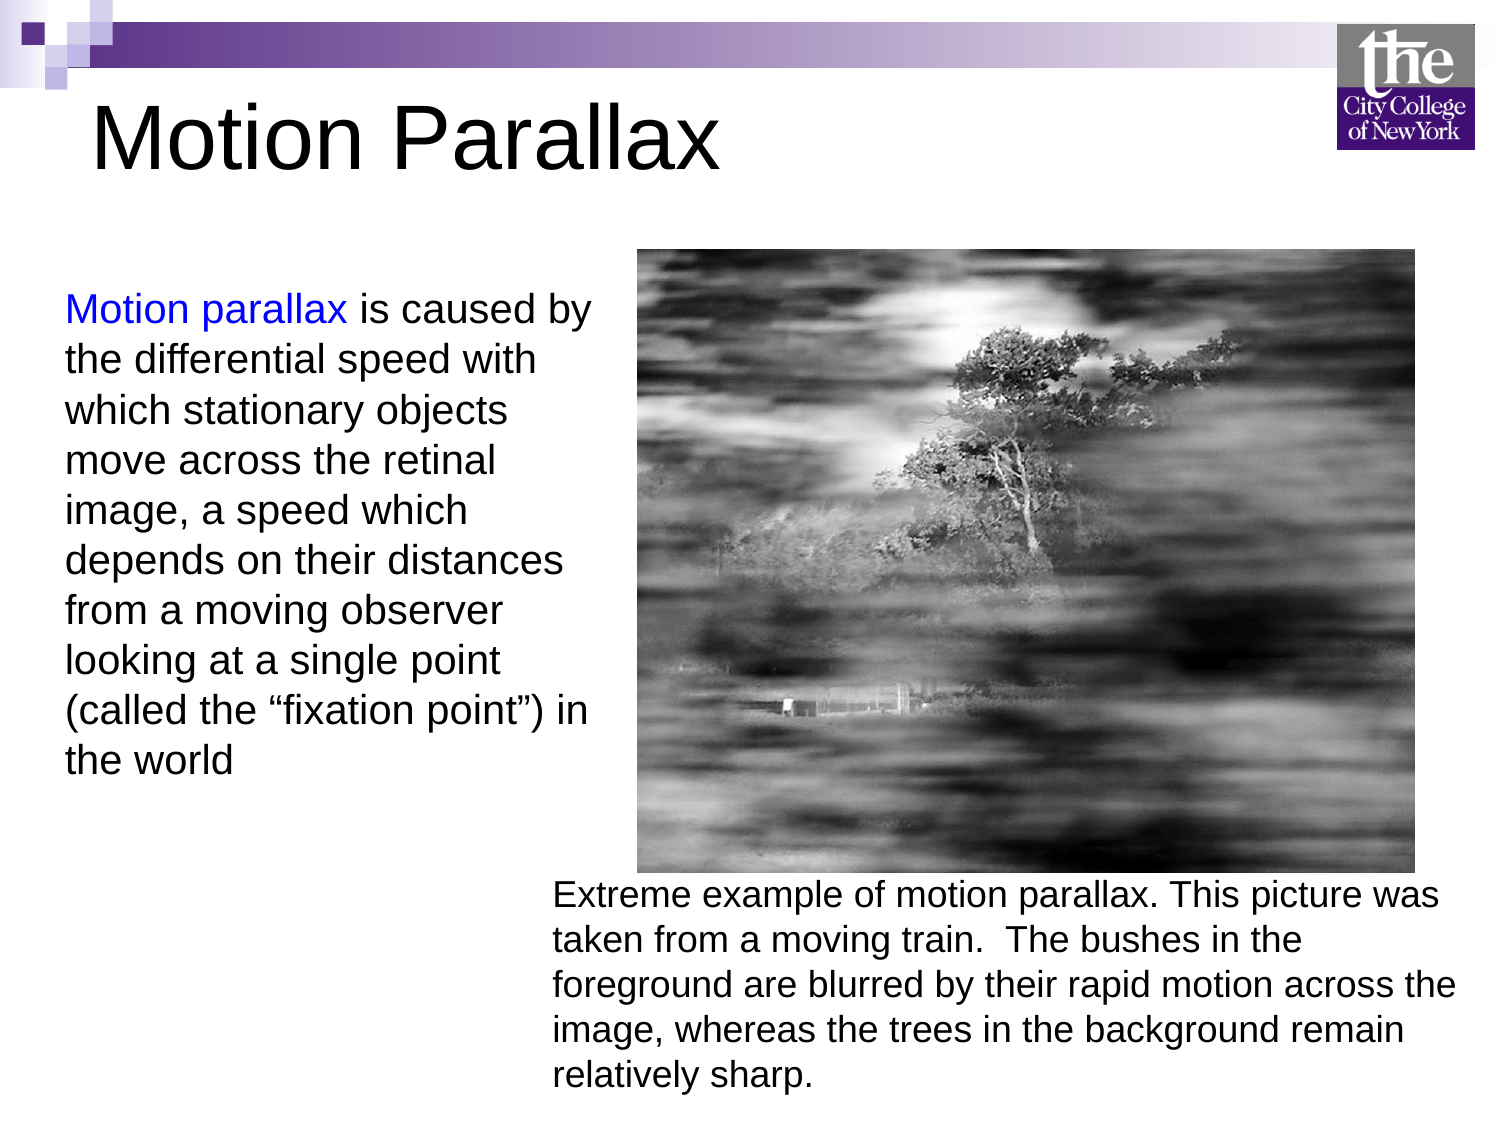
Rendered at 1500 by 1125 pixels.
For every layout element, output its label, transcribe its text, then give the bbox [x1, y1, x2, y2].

text_box Extreme example of motion parallax. This picture was taken from a moving train. The bushes in the foreground are blurred by their rapid motion across the image, whereas the trees in the background remain relatively sharp. [537, 862, 1475, 1103]
title Motion Parallax [74, 74, 1426, 301]
picture [1337, 24, 1475, 150]
picture [637, 249, 1415, 873]
text_box Motion parallax is caused by the differential speed with which stationary objects move across the retinal image, a speed which depends on their distances from a moving observer looking at a single point (called the “fixation point”) in the world [50, 274, 625, 790]
